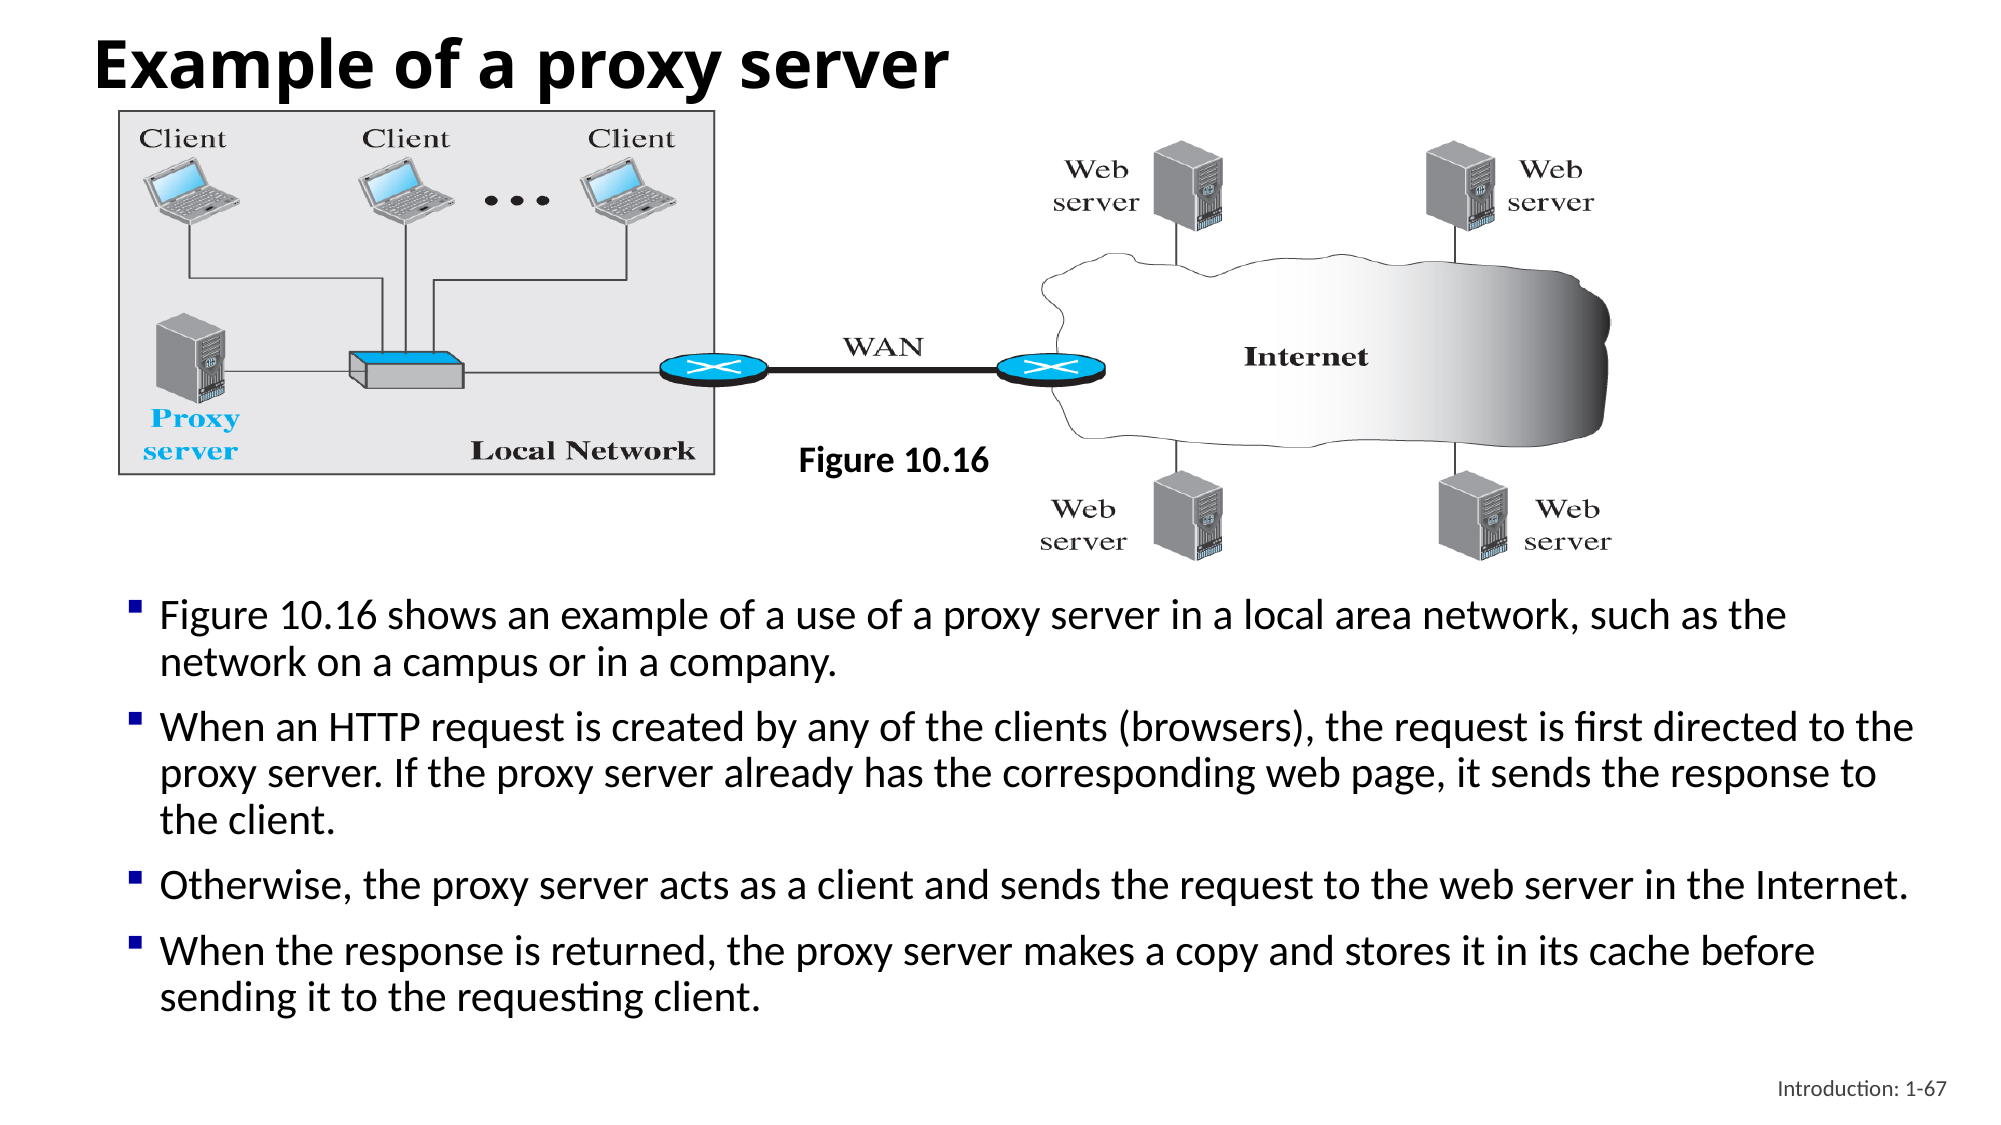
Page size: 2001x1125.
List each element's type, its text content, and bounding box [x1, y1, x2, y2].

title Example of a proxy server [77, 31, 1803, 103]
slide_number 67 [1512, 1056, 1963, 1117]
list Figure 10.16 shows an example of a use of a proxy server in a local area network, such as the network on a campus or in a company. When an HTTP request is created by any of the clients (browsers), the request is first directed to the proxy server. If the proxy server already has the corresponding web page, it sends the response to the client. Otherwise, the proxy server acts as a client and sends the request to the web server in the Internet. When the response is returned, the proxy server makes a copy and stores it in its cache before sending it to the requesting client. [90, 584, 1946, 1060]
picture [118, 110, 1612, 561]
